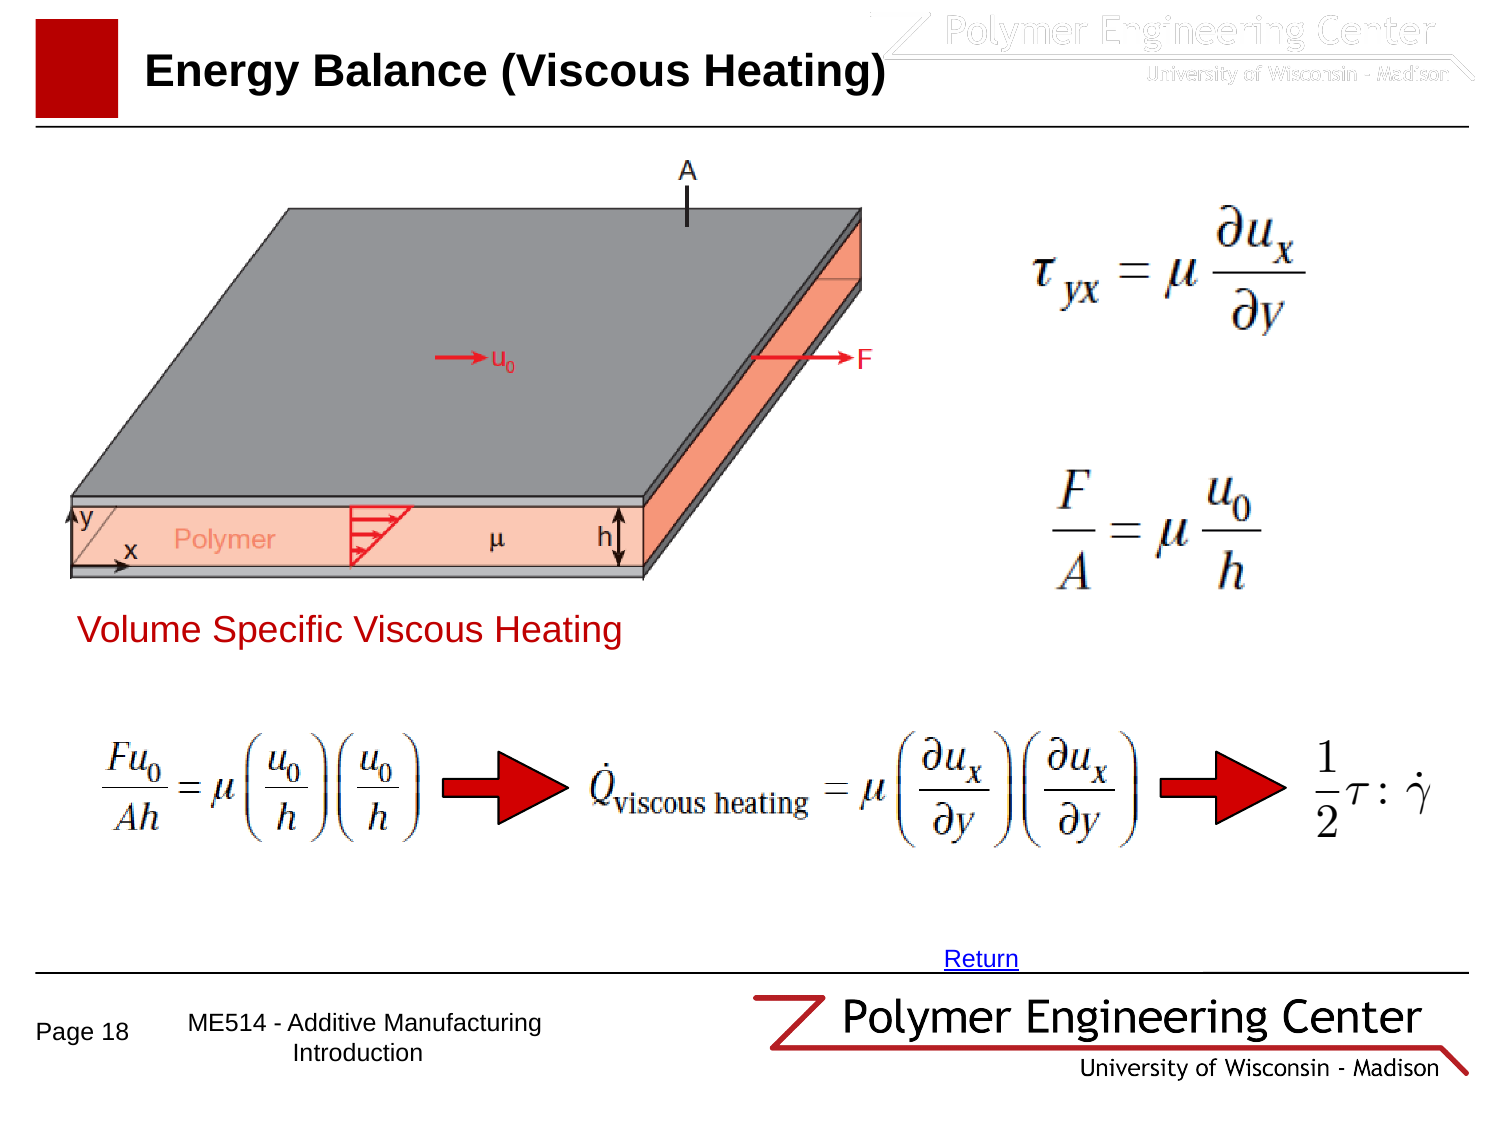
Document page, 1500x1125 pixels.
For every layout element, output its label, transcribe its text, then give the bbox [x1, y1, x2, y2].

text_box Return [929, 935, 1035, 981]
picture [555, 724, 1158, 852]
picture [753, 995, 1469, 1081]
list Volume Specific Viscous Heating [76, 608, 640, 656]
picture [1008, 203, 1316, 336]
text_box [1163, 751, 1286, 824]
picture [870, 12, 1475, 85]
picture [1036, 449, 1288, 612]
picture [1314, 739, 1431, 837]
picture [35, 149, 907, 599]
title Energy Balance (Viscous Heating) [144, 19, 1469, 118]
text_box [443, 751, 550, 824]
picture [96, 725, 433, 851]
